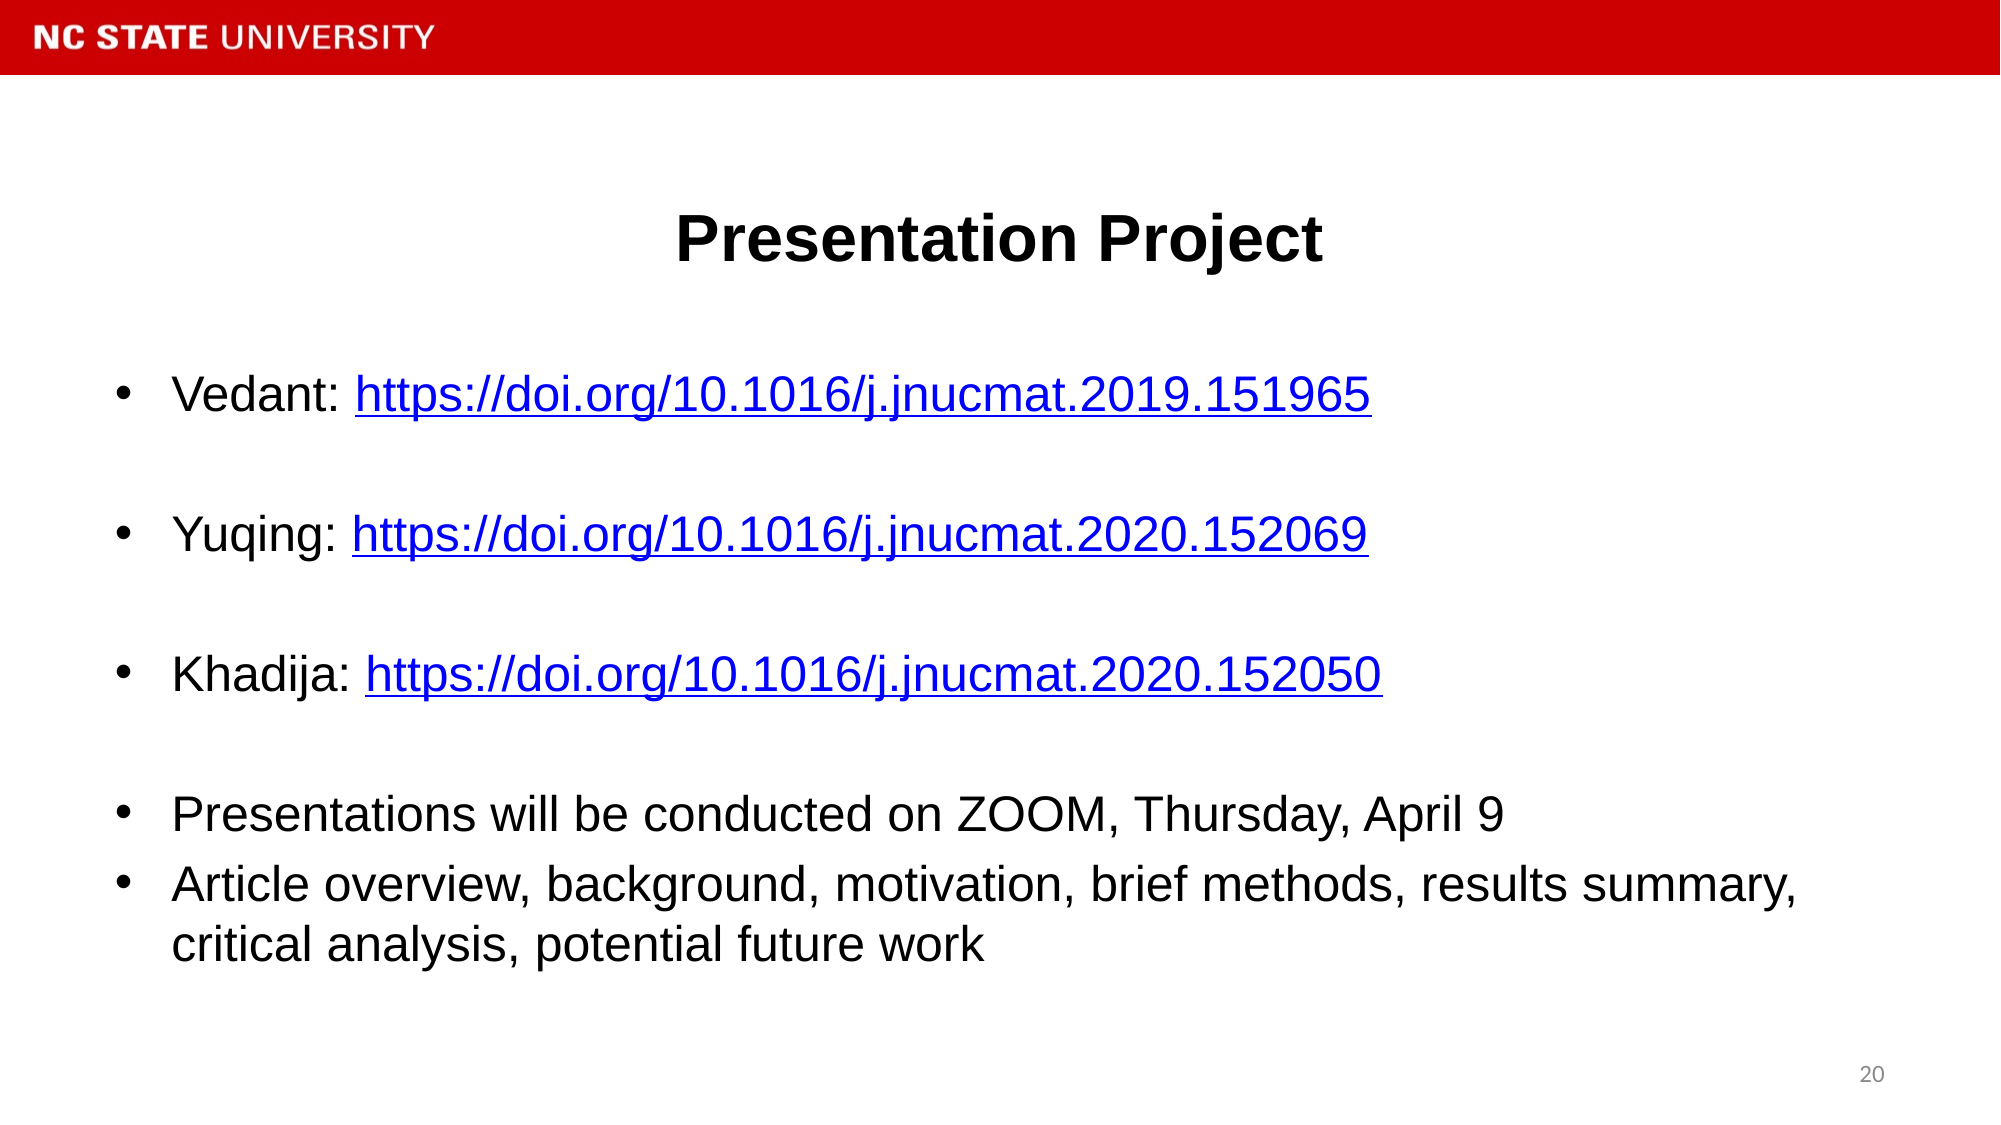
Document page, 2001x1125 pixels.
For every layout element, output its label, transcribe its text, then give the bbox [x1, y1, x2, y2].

title Presentation Project [99, 147, 1900, 323]
picture [0, 0, 2000, 75]
list Vedant: https://doi.org/10.1016/j.jnucmat.2019.151965 Yuqing: https://doi.org/10.1016/j.jnucmat.2020.152069 Khadija: https://doi.org/10.1016/j.jnucmat.2020.152050 Presentations will be conducted on ZOOM, Thursday, April 9 Article overview, background, motivation, brief methods, results summary, critical analysis, potential future work [99, 354, 1900, 1005]
slide_number 20 [1433, 1042, 1900, 1103]
